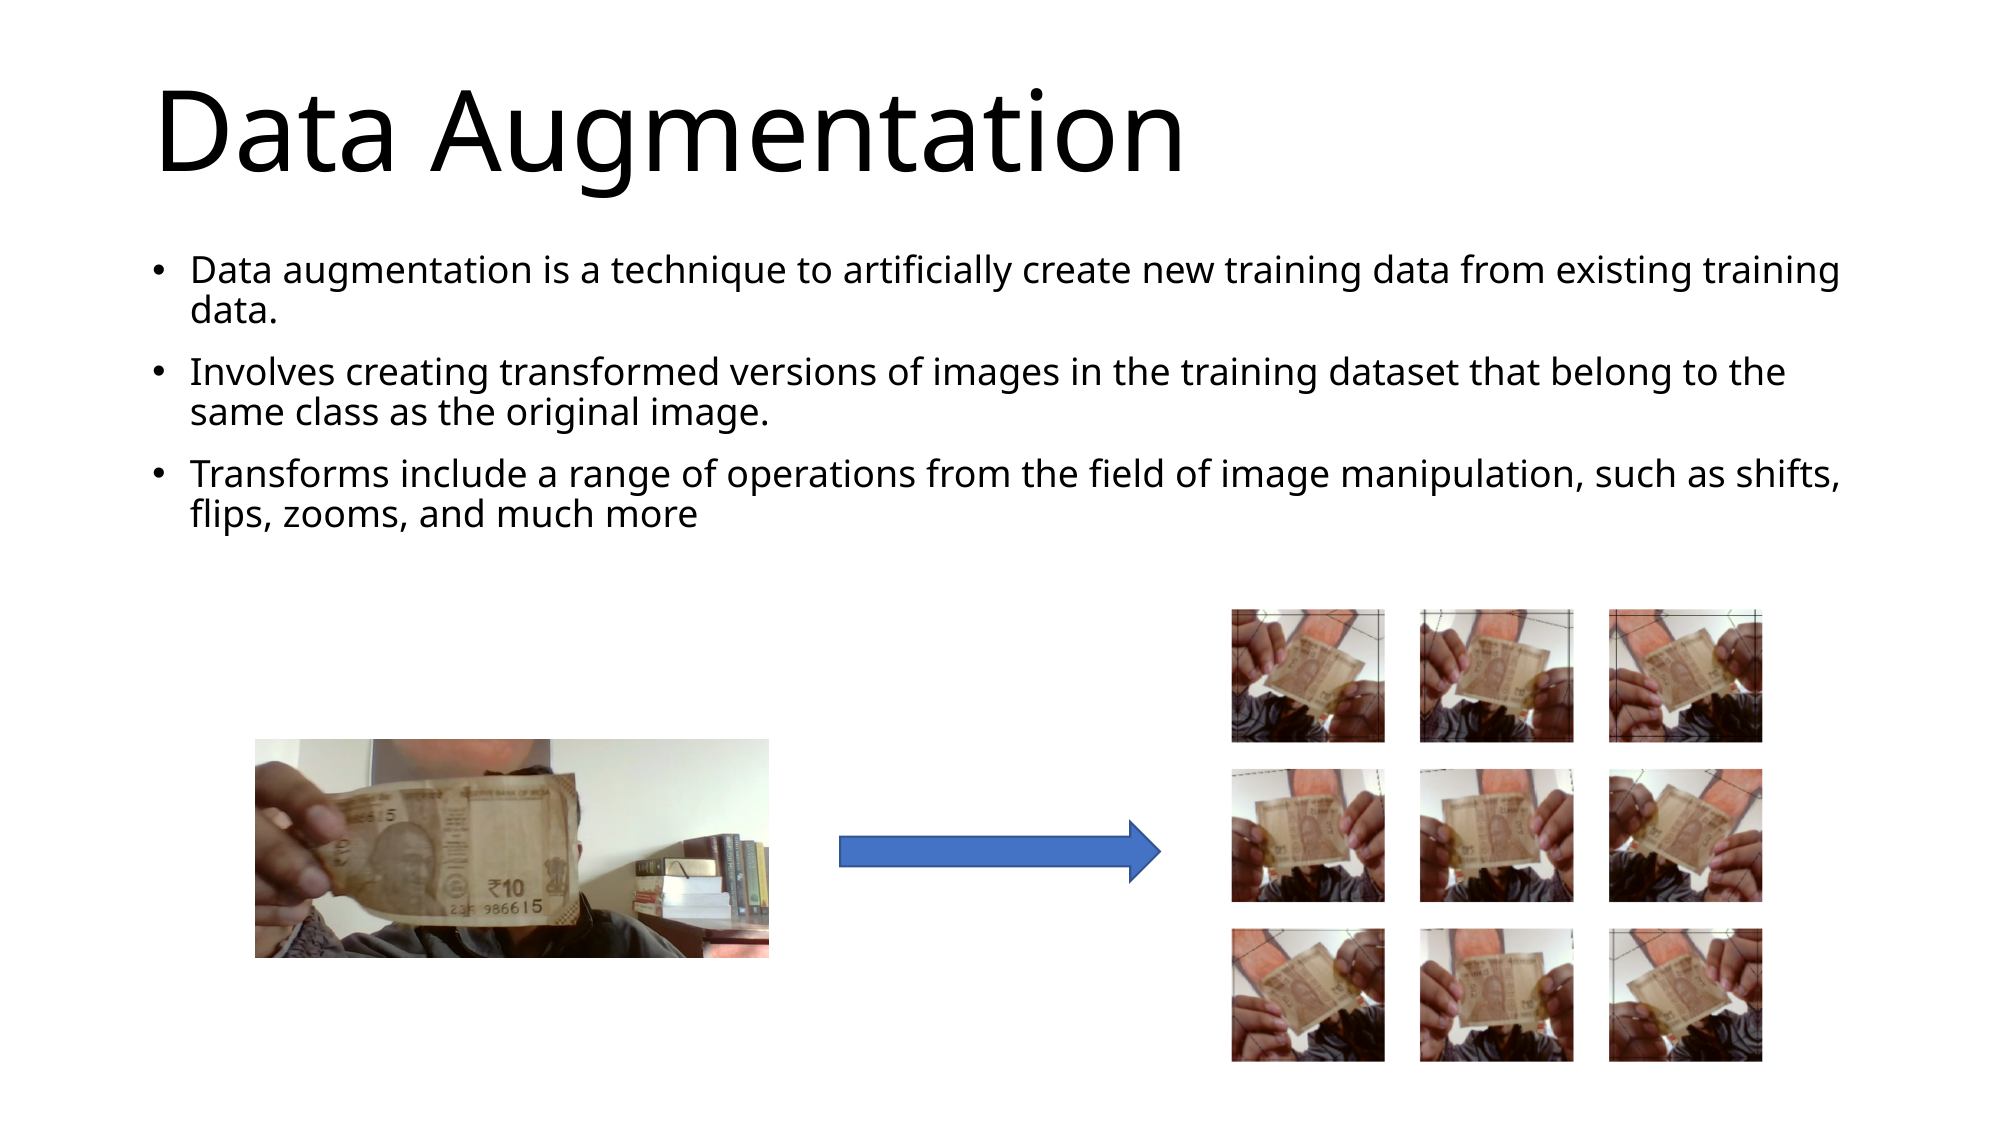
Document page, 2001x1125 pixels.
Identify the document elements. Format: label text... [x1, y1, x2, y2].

picture [1219, 600, 1778, 1071]
text_box [839, 819, 1162, 884]
list Data augmentation is a technique to artificially create new training data from existing training data. Involves creating transformed versions of images in the training dataset that belong to the same class as the original image. Transforms include a range of operations from the field of image manipulation, such as shifts, flips, zooms, and much more [137, 243, 1863, 958]
picture [255, 739, 769, 958]
title Data Augmentation [137, 26, 1863, 243]
